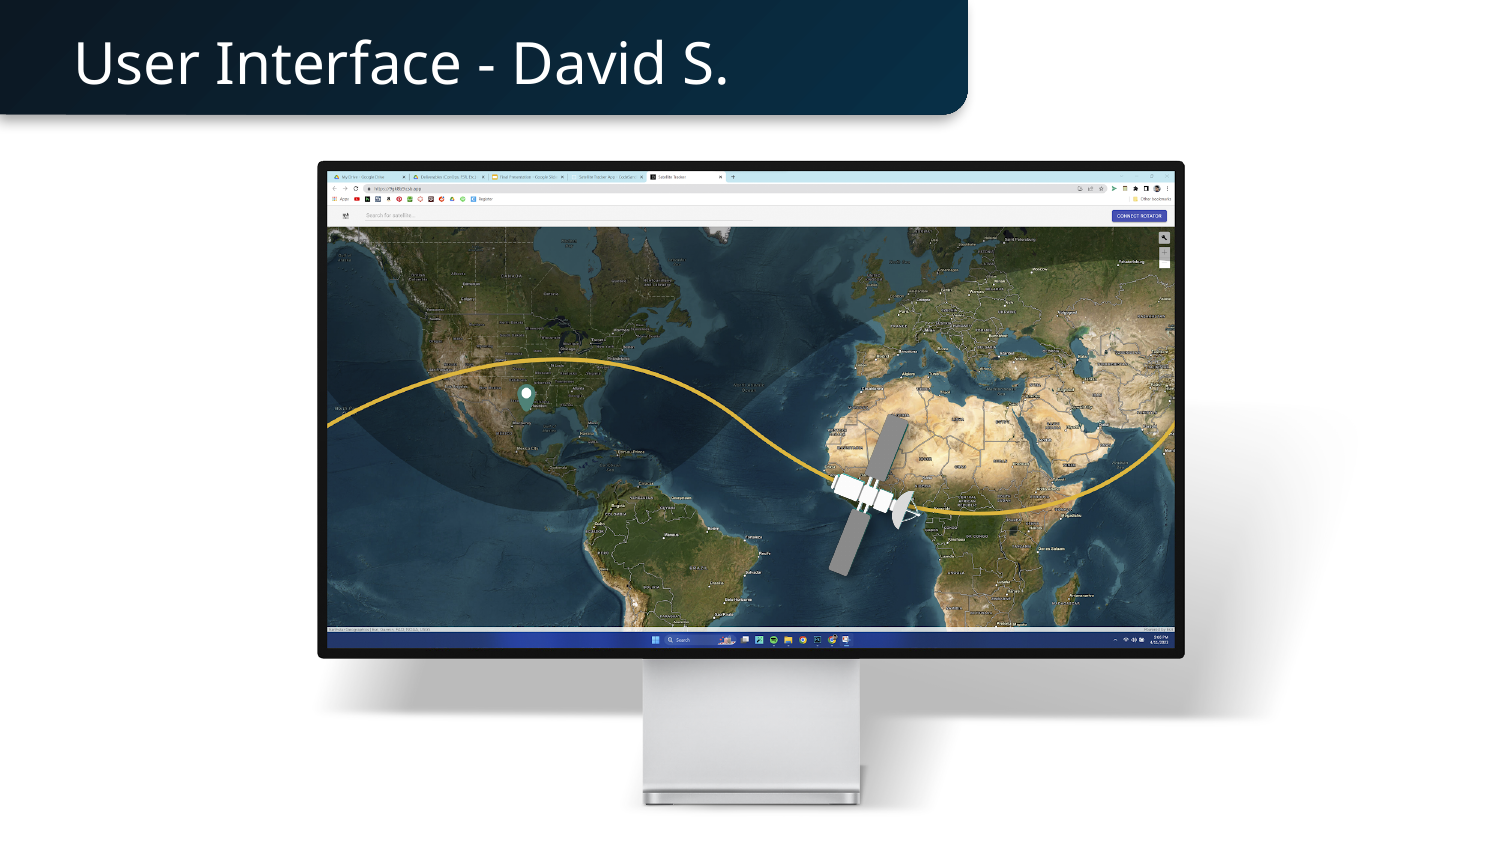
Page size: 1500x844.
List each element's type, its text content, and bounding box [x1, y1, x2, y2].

title User Interface - David S. [58, 11, 980, 115]
picture [0, 0, 1500, 844]
